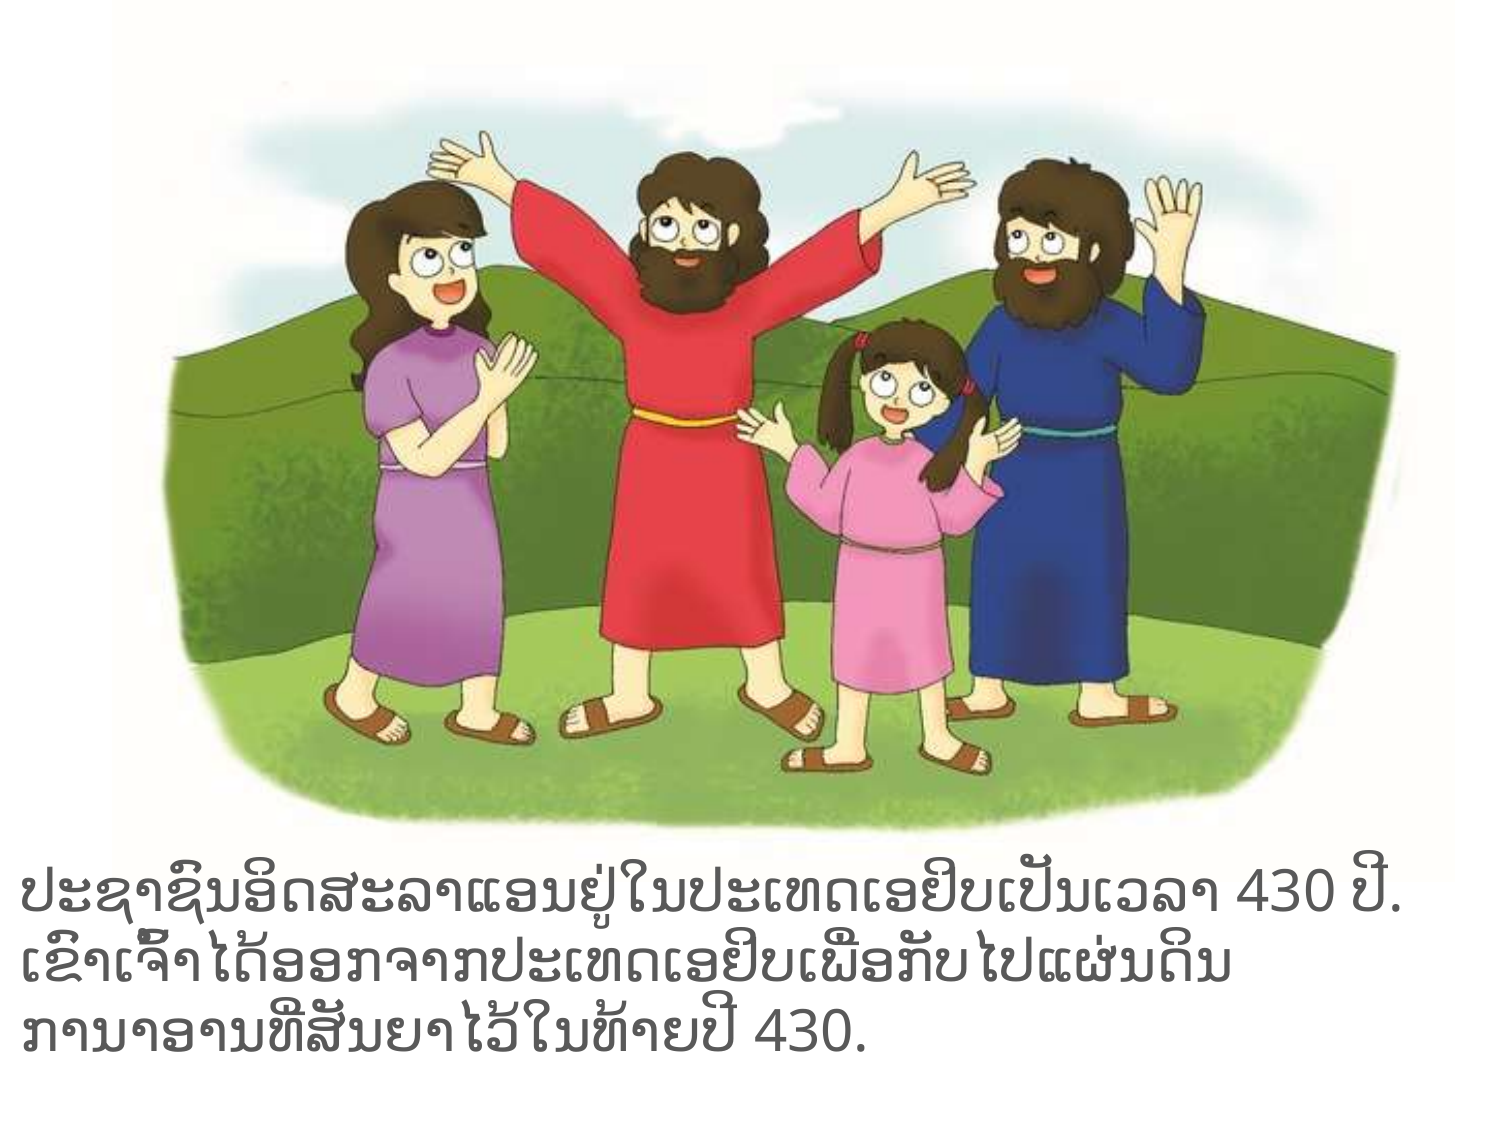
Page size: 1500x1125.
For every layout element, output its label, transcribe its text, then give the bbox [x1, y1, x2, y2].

text_box ປະຊາຊົນ​ອິດສະລາແອນ​ຢູ່​ໃນ​ປະເທດ​ເອຢິບ​ເປັນ​ເວລາ 430 ປີ. ເຂົາ​ເຈົ້າ​ໄດ້​ອອກ​ຈາກ​ປະເທດ​ເອຢິບ​ເພື່ອ​ກັບ​ໄປ​ແຜ່ນດິນ​ການາອານ​ທີ່​ສັນຍາ​ໄວ້​ໃນ​ທ້າຍ​ປີ 430. [5, 846, 1476, 1071]
picture [111, 0, 1455, 882]
